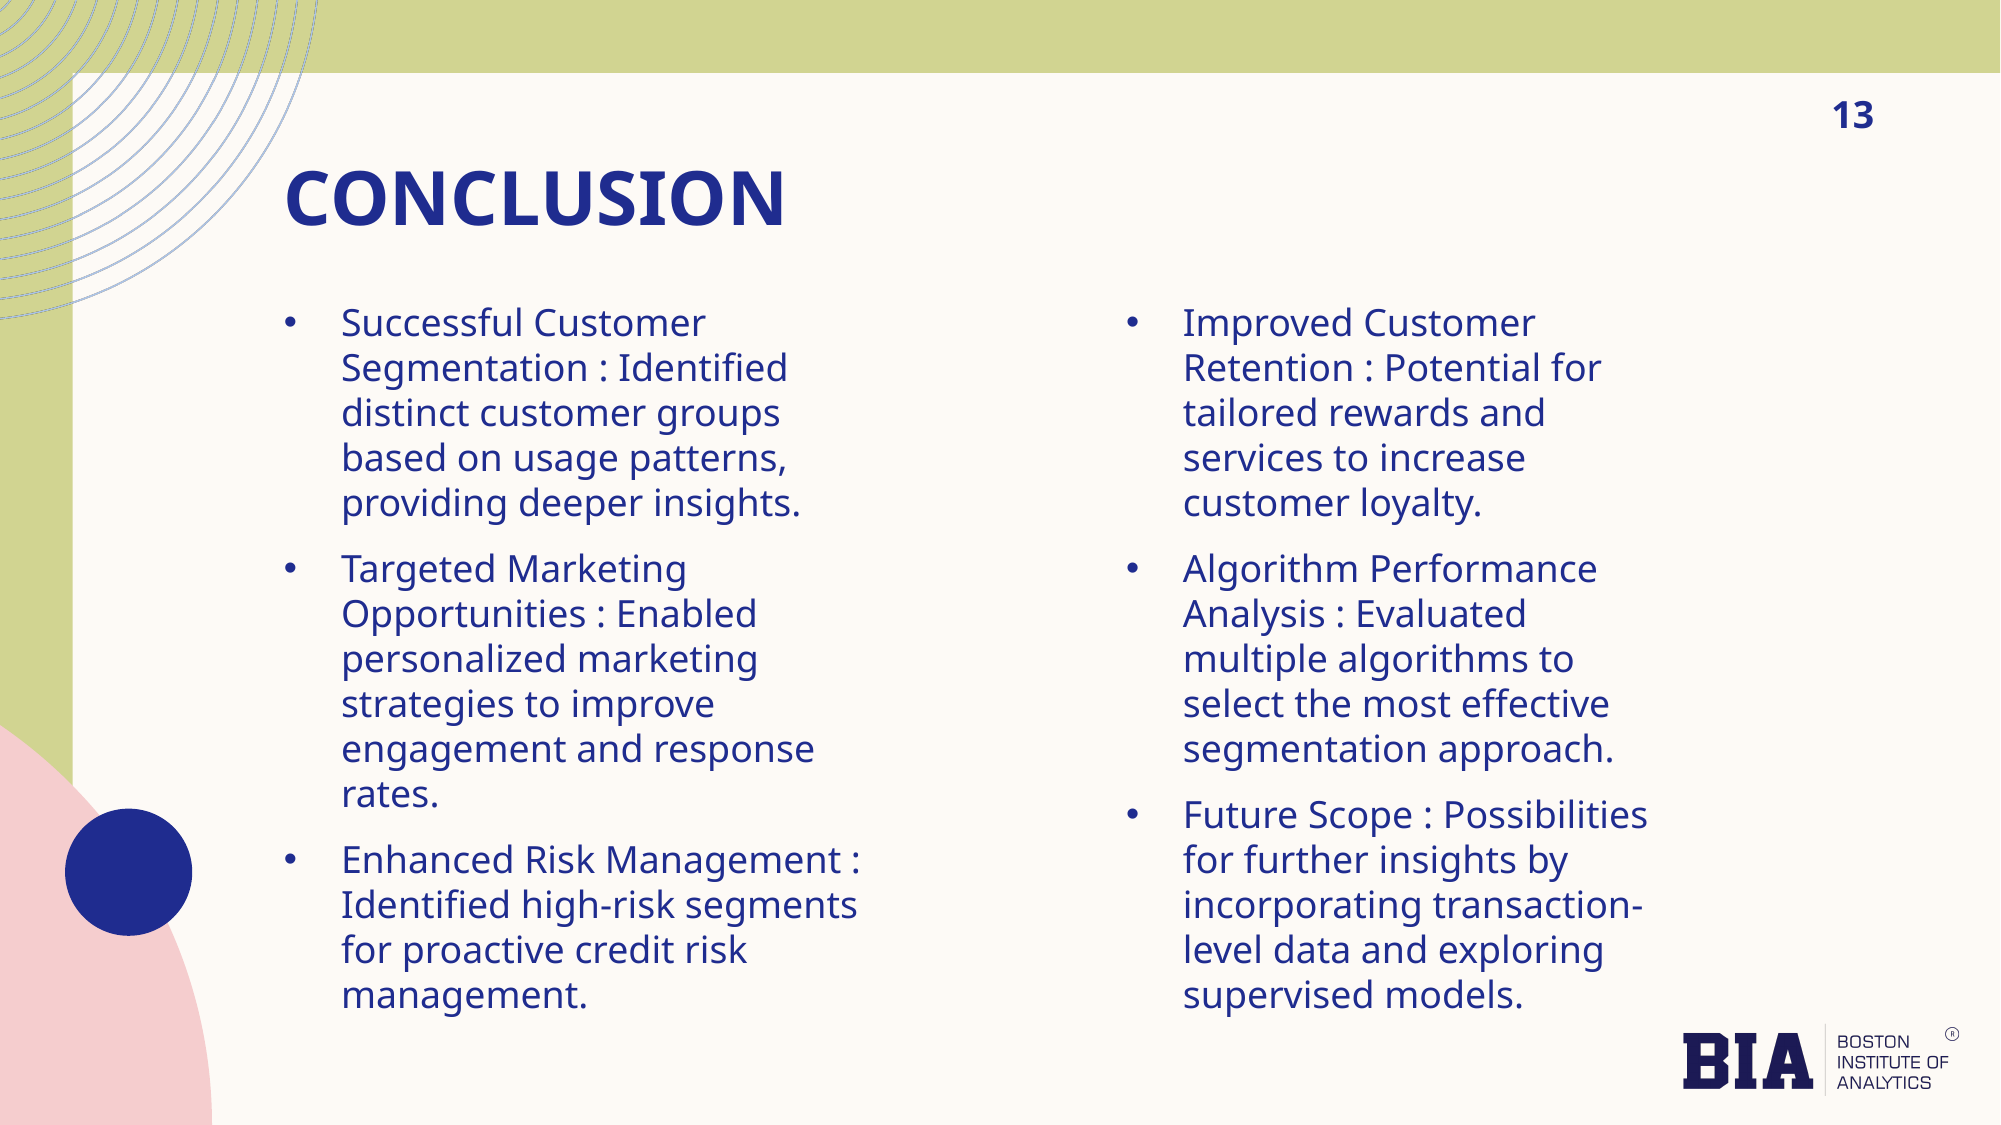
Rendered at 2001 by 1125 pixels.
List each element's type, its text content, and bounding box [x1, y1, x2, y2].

slide_number 13 [1699, 75, 1875, 153]
picture [1674, 1021, 1968, 1098]
picture [0, 0, 2001, 785]
list Successful Customer Segmentation : Identified distinct customer groups based on usage patterns, providing deeper insights. Targeted Marketing Opportunities : Enabled personalized marketing strategies to improve engagement and response rates. Enhanced Risk Management : Identified high-risk segments for proactive credit risk management. [268, 299, 889, 1019]
title Conclusion [268, 131, 836, 241]
list Improved Customer Retention : Potential for tailored rewards and services to increase customer loyalty. Algorithm Performance Analysis : Evaluated multiple algorithms to select the most effective segmentation approach. Future Scope : Possibilities for further insights by incorporating transaction-level data and exploring supervised models. [1111, 299, 1683, 1019]
